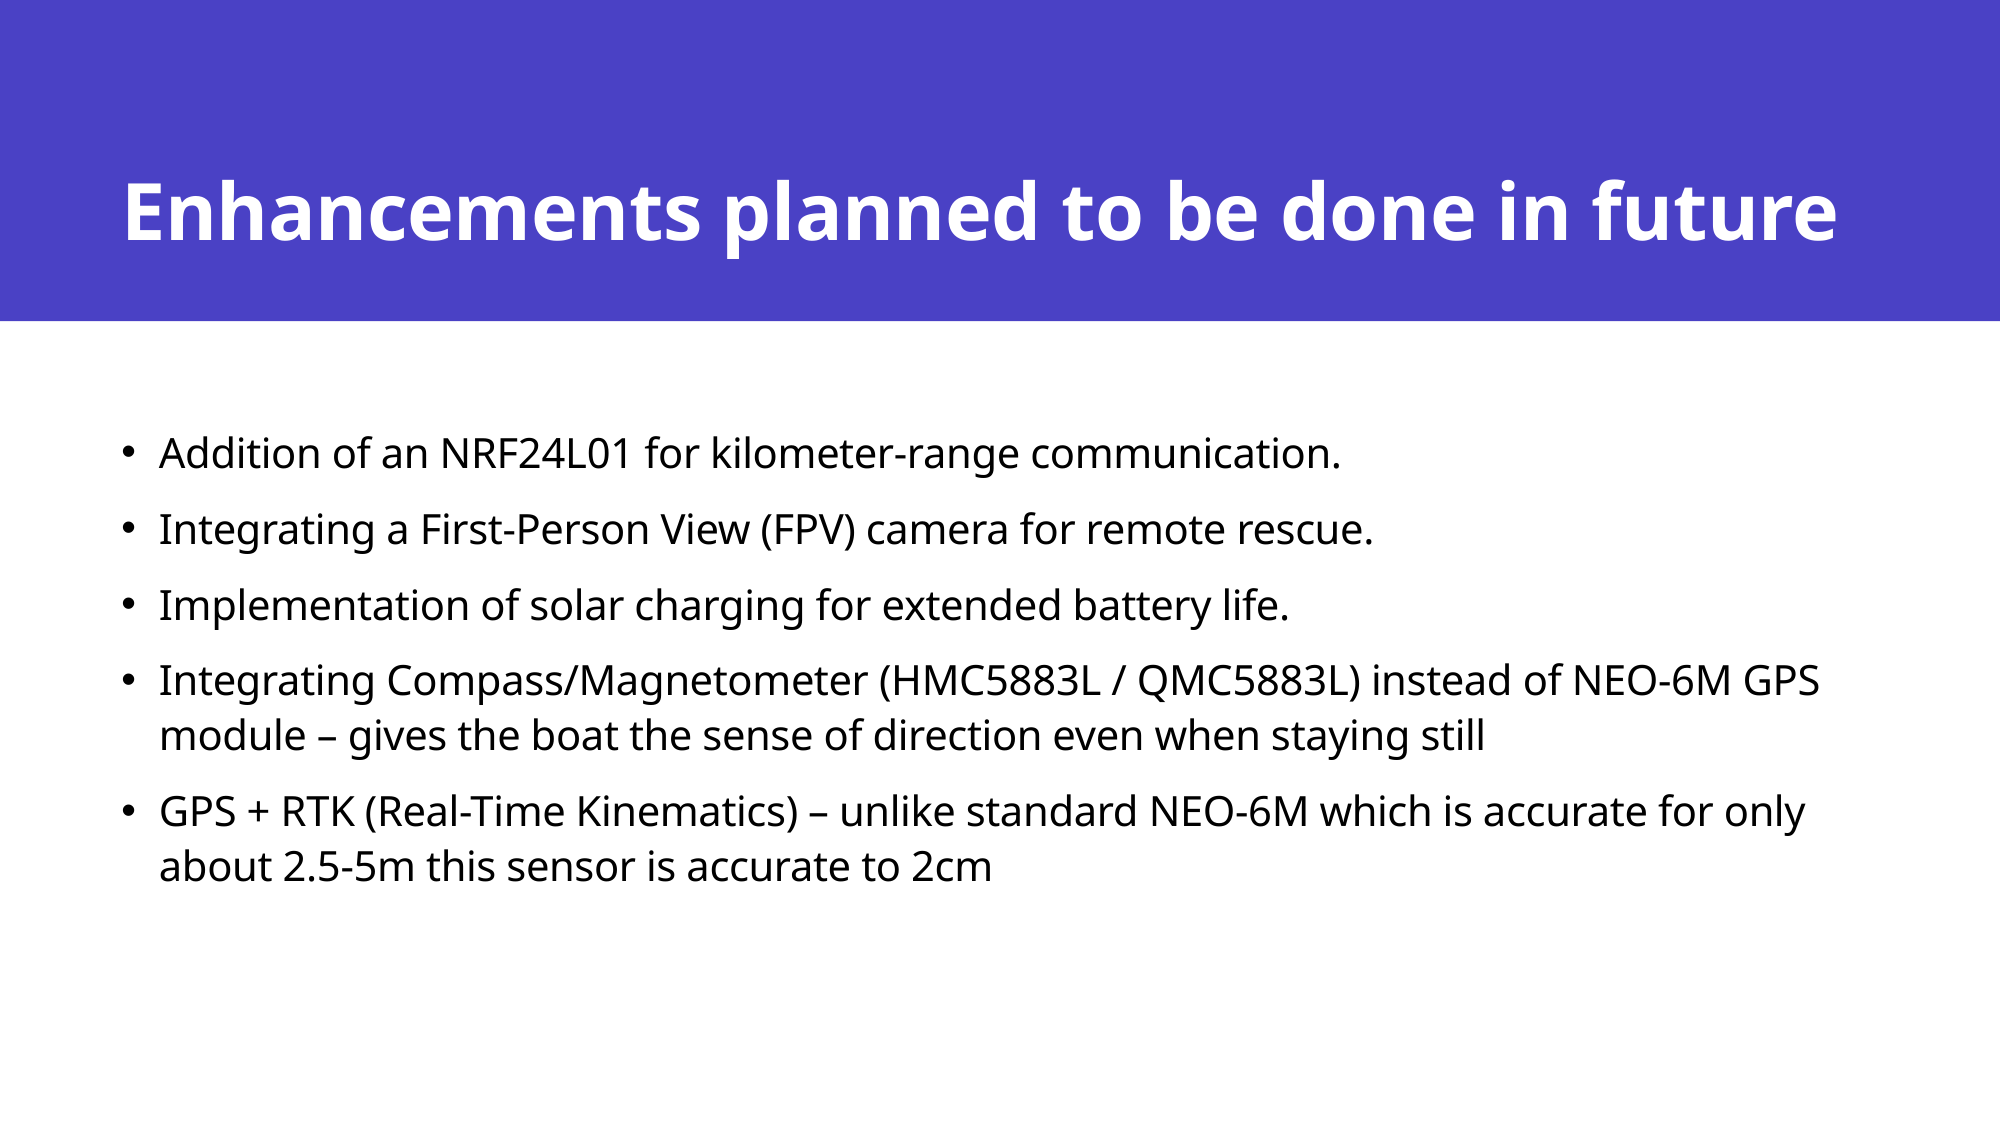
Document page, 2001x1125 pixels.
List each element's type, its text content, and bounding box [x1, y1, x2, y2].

list Addition of an NRF24L01 for kilometer-range communication. Integrating a First-Person View (FPV) camera for remote rescue. Implementation of solar charging for extended battery life. Integrating Compass/Magnetometer (HMC5883L / QMC5883L) instead of NEO-6M GPS module – gives the boat the sense of direction even when staying still GPS + RTK (Real-Time Kinematics) – unlike standard NEO-6M which is accurate for only about 2.5-5m this sensor is accurate to 2cm [106, 413, 1863, 1014]
title Enhancements planned to be done in future [106, 59, 1875, 264]
